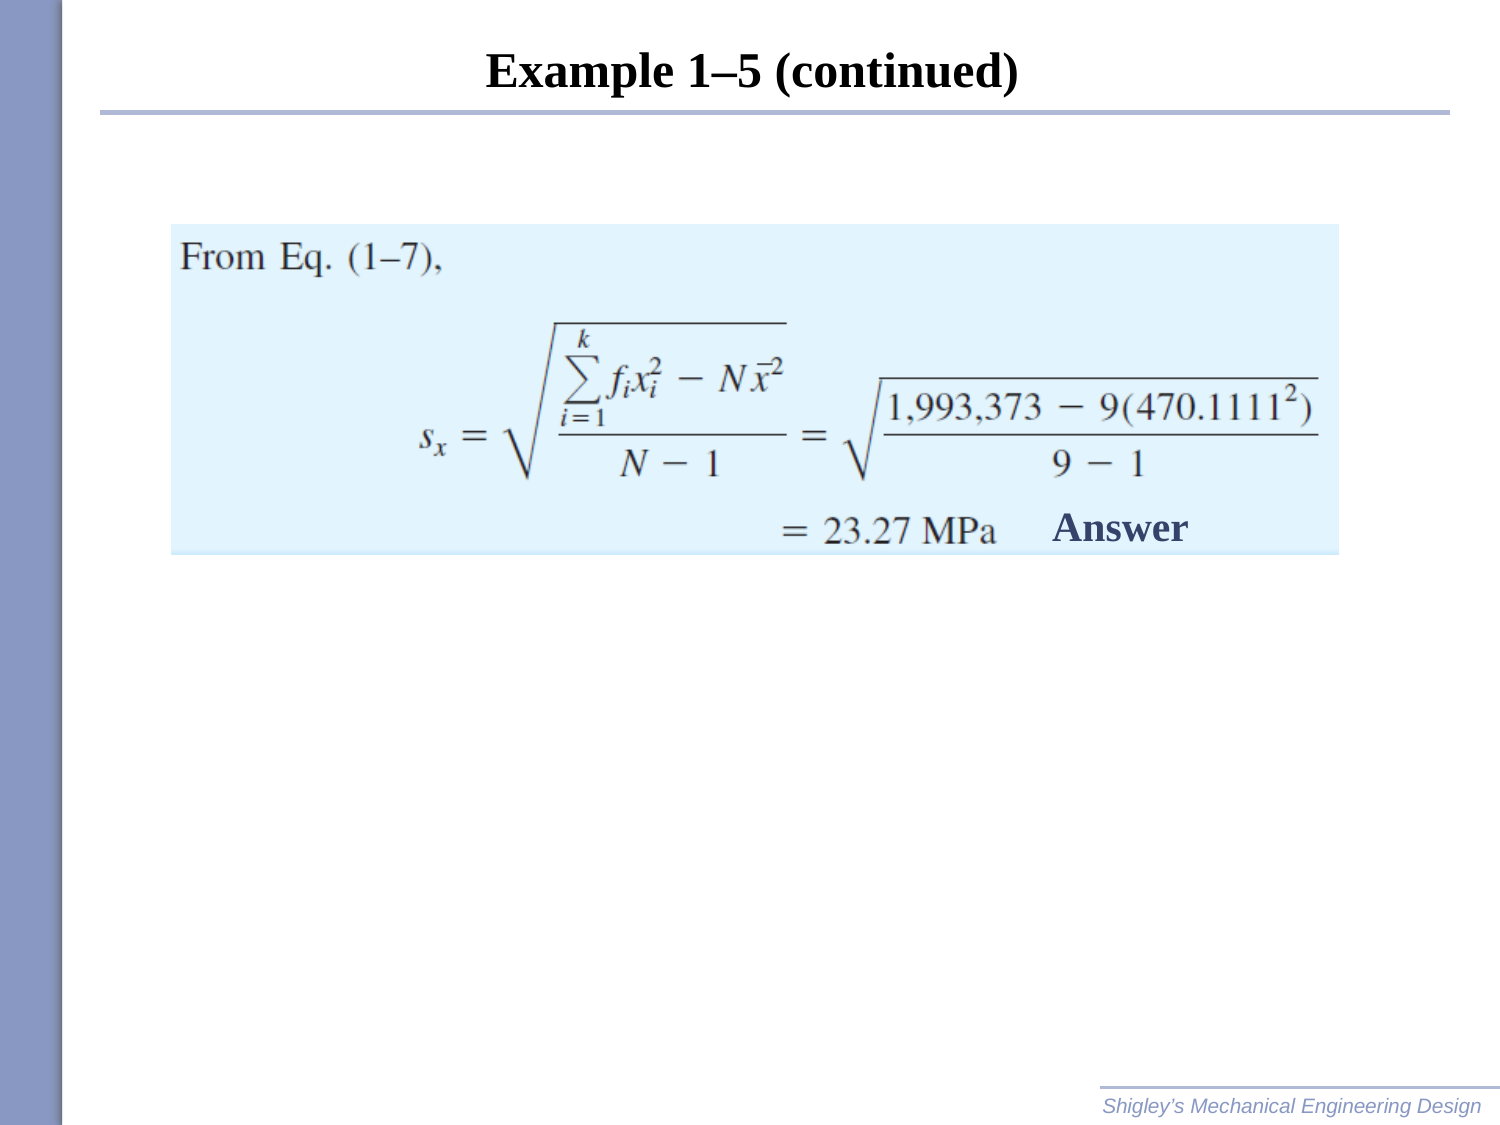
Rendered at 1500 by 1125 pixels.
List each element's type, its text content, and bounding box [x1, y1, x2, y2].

footer Shigley’s Mechanical Engineering Design [1087, 1074, 1500, 1125]
title Example 1–5 (continued) [137, 30, 1368, 106]
picture [170, 224, 1339, 555]
